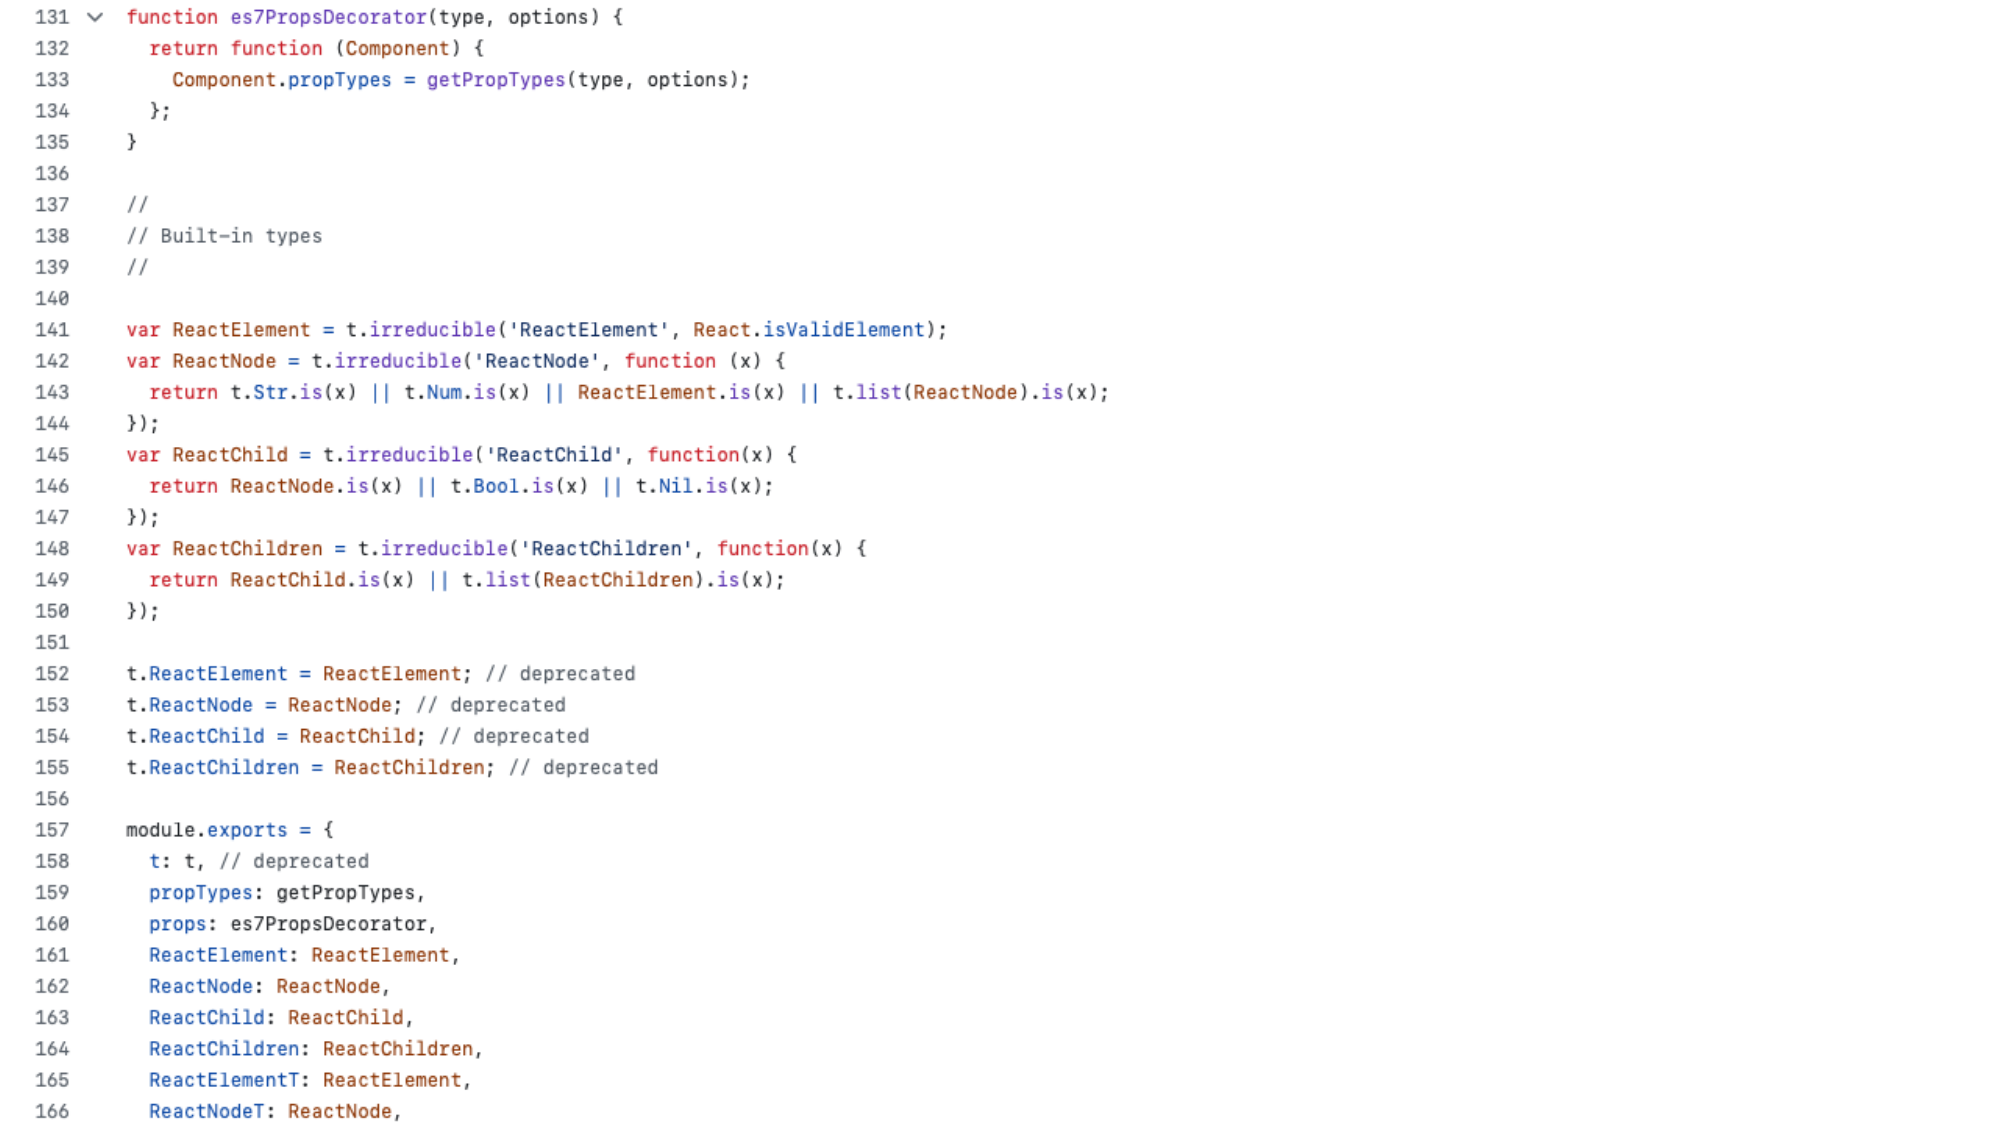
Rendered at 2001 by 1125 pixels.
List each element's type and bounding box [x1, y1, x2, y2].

list [0, 0, 2000, 1125]
